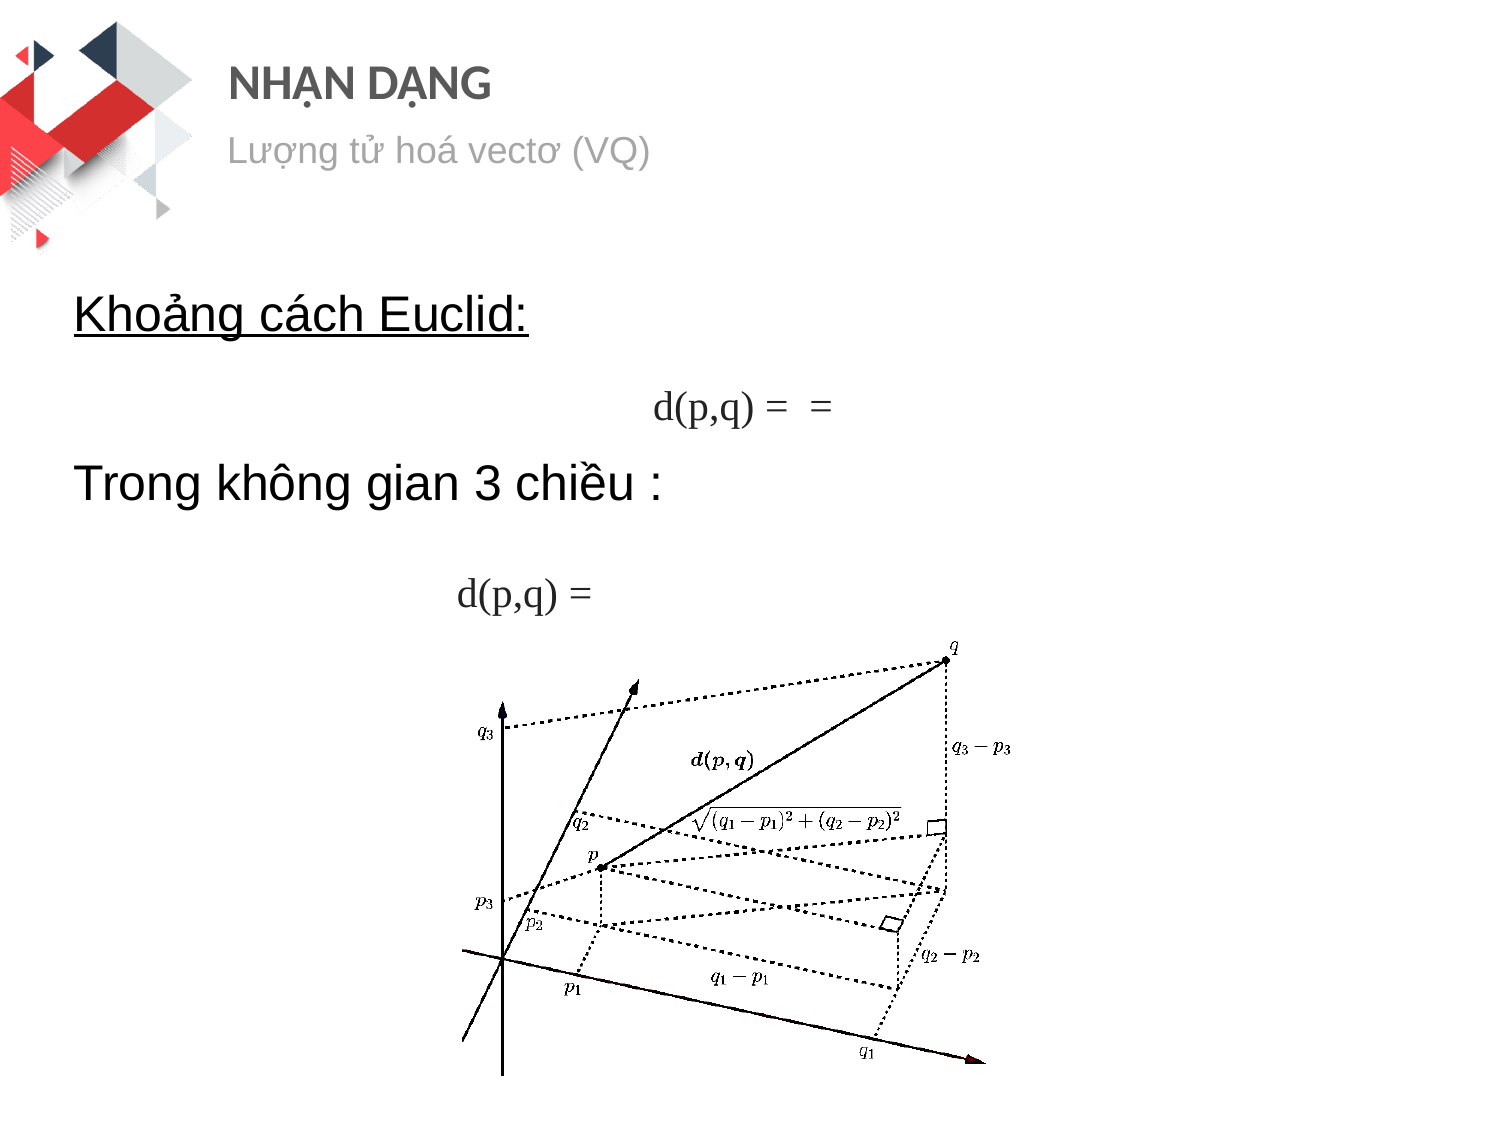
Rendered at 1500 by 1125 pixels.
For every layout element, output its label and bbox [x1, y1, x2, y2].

picture [461, 621, 1024, 1076]
text_box [212, 42, 1383, 179]
picture [0, 21, 192, 255]
